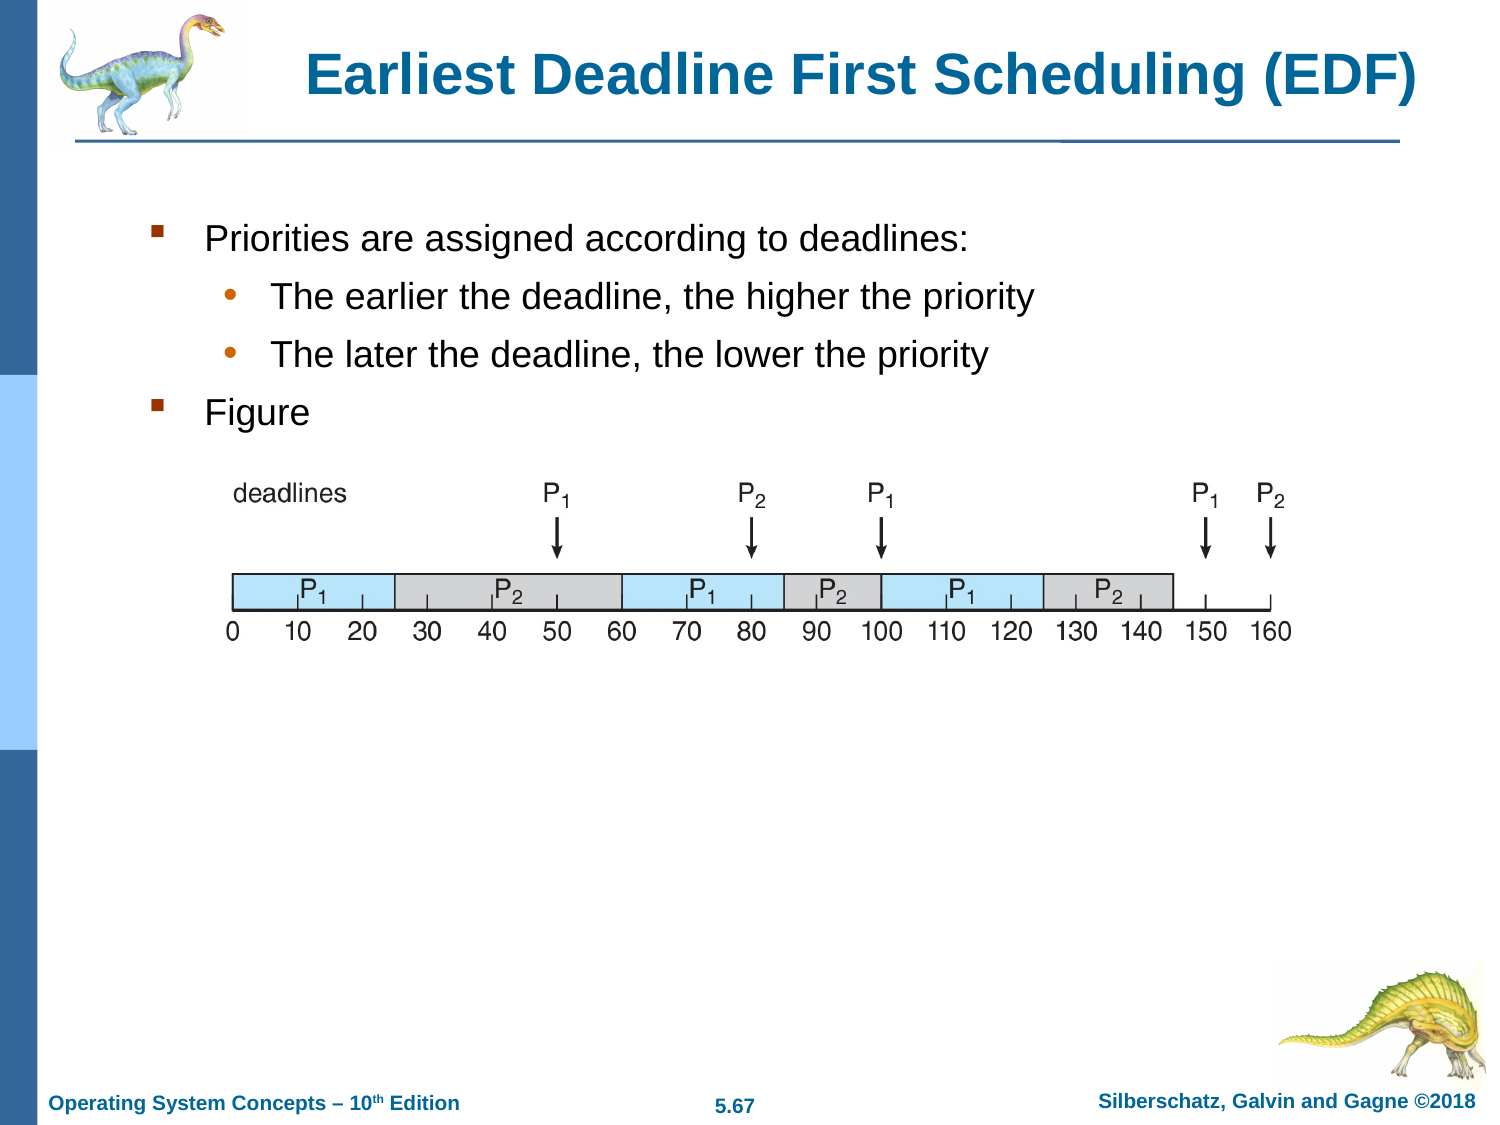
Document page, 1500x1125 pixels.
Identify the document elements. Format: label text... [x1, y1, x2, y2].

picture [1275, 959, 1486, 1090]
picture [224, 479, 1292, 646]
picture [46, 0, 243, 149]
list Priorities are assigned according to deadlines: The earlier the deadline, the higher the priority The later the deadline, the lower the priority Figure [133, 206, 1353, 942]
title Earliest Deadline First Scheduling (EDF) [228, 20, 1497, 114]
